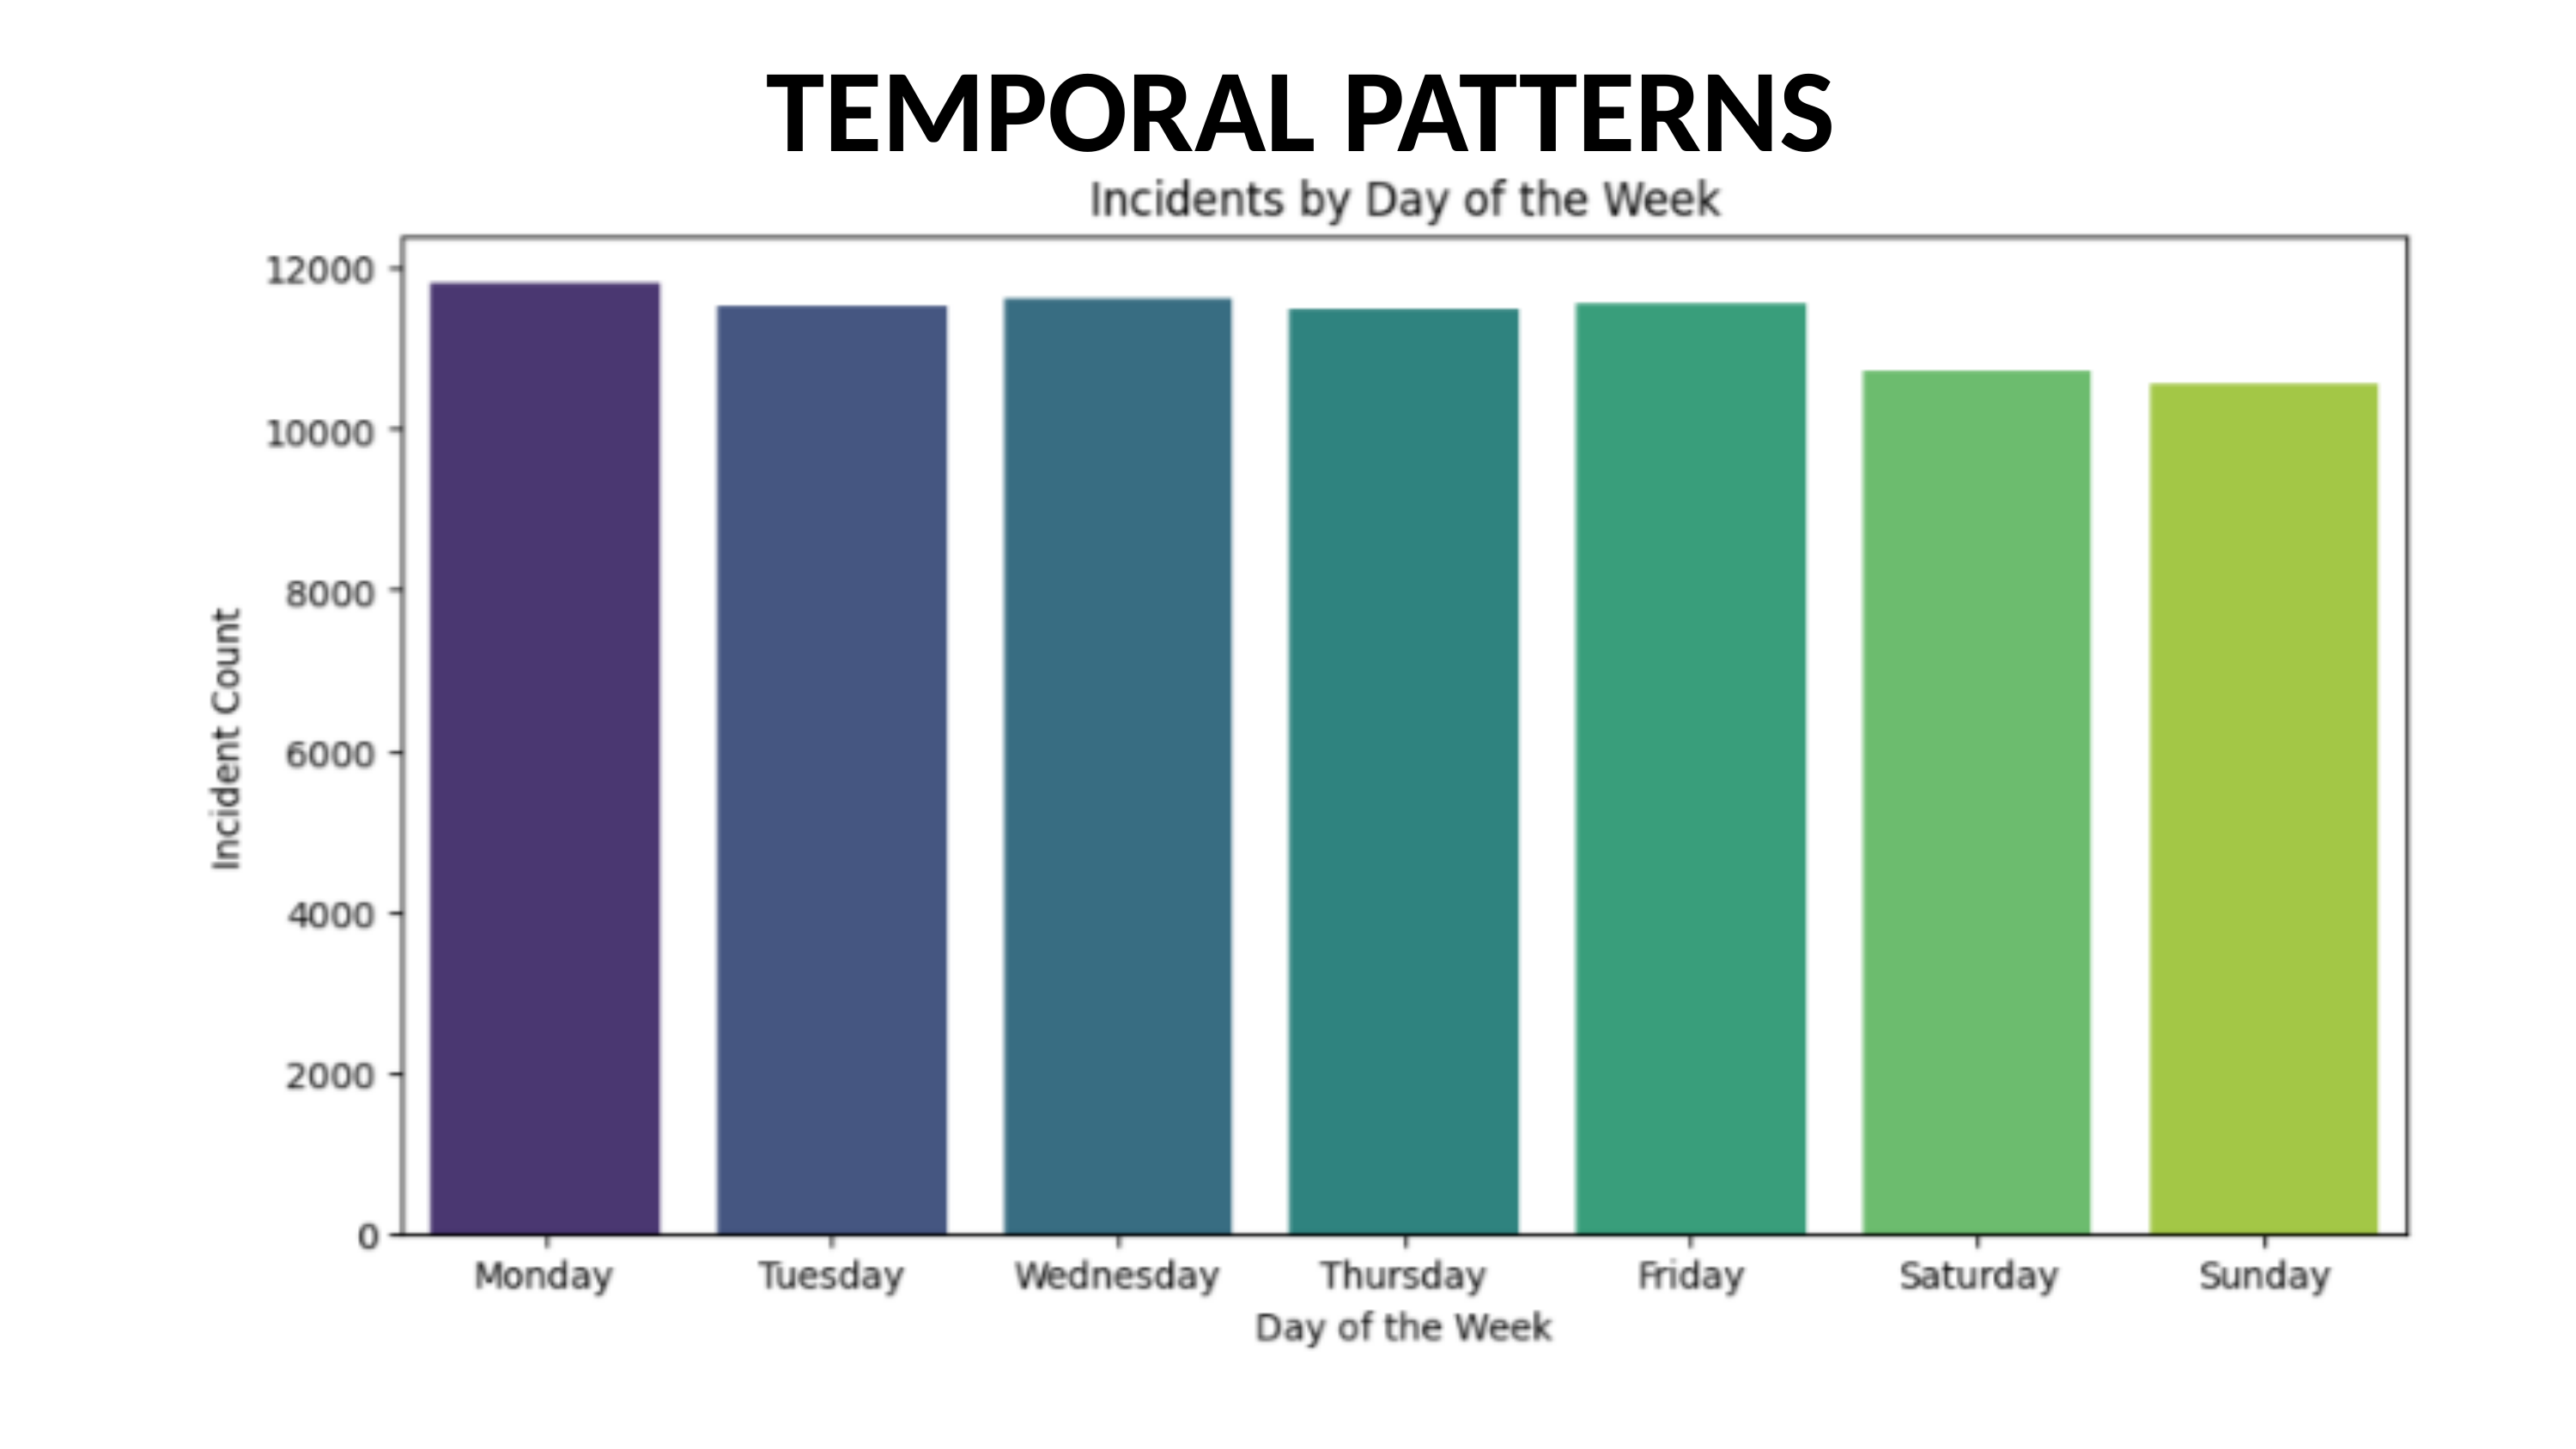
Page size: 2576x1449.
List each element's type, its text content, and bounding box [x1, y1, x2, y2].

text_box TEMPORAL PATTERNS [53, 3, 2523, 176]
picture [171, 177, 2441, 1358]
